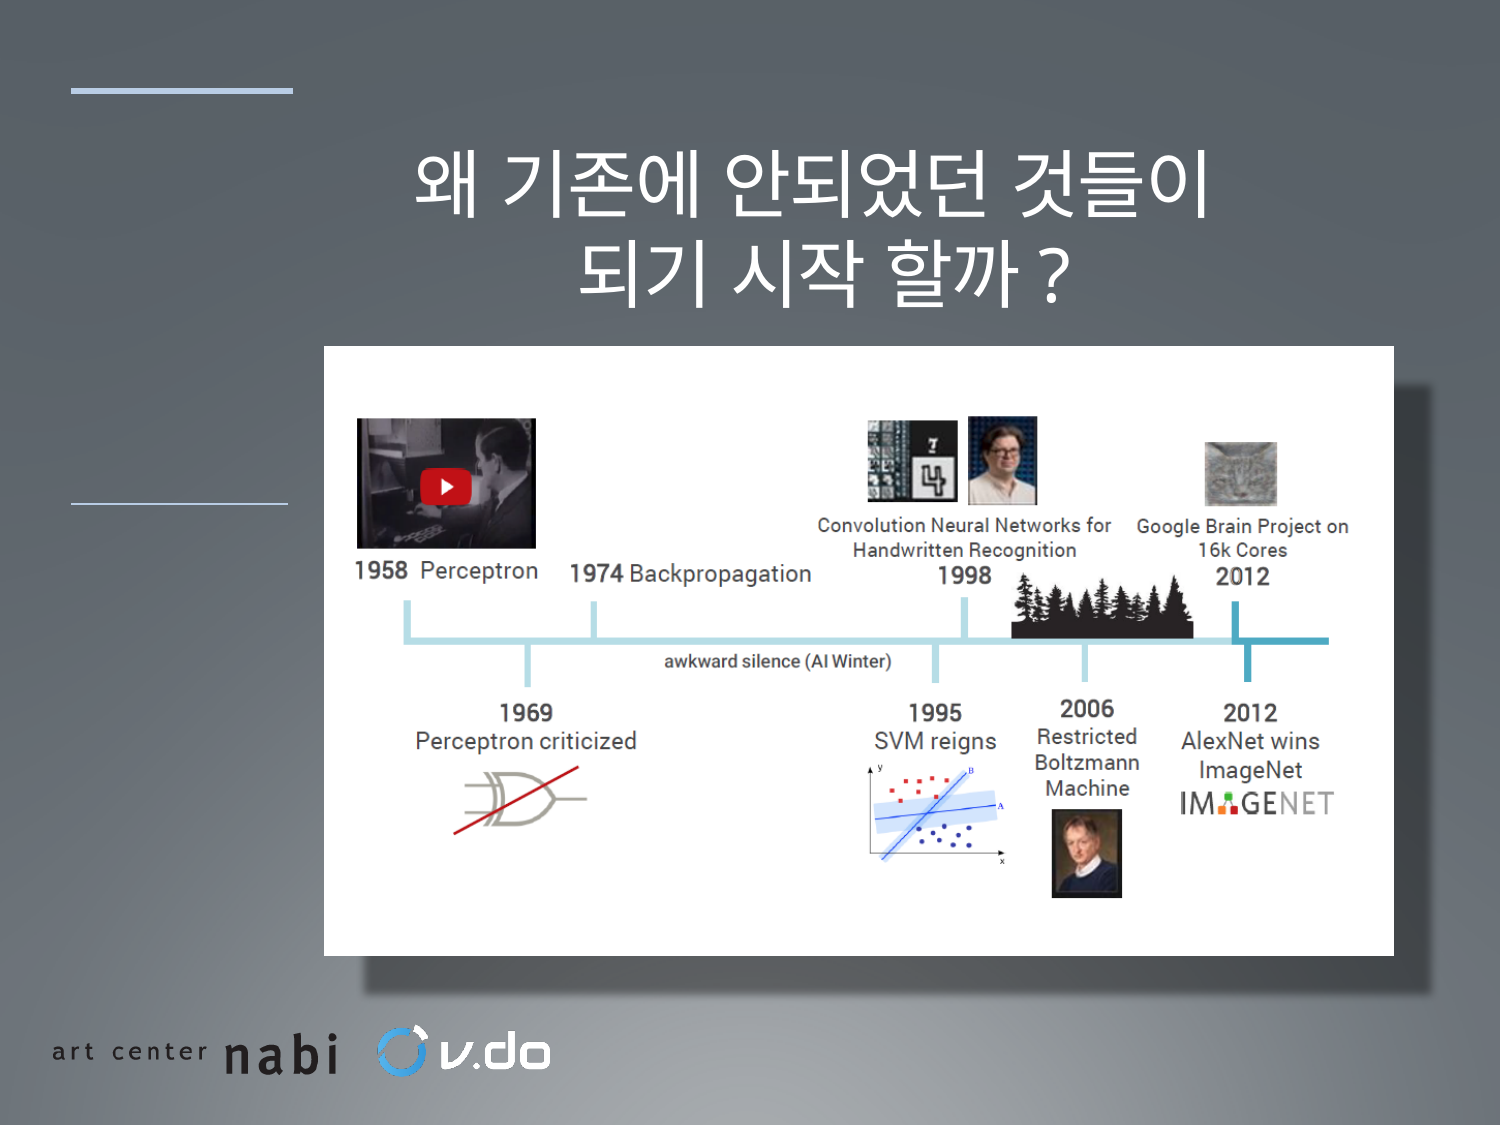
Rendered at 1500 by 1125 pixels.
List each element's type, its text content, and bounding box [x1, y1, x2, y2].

text_box 왜 기존에 안되었던 것들이 되기 시작 할까? [289, 30, 1359, 575]
picture [0, 0, 1500, 1125]
